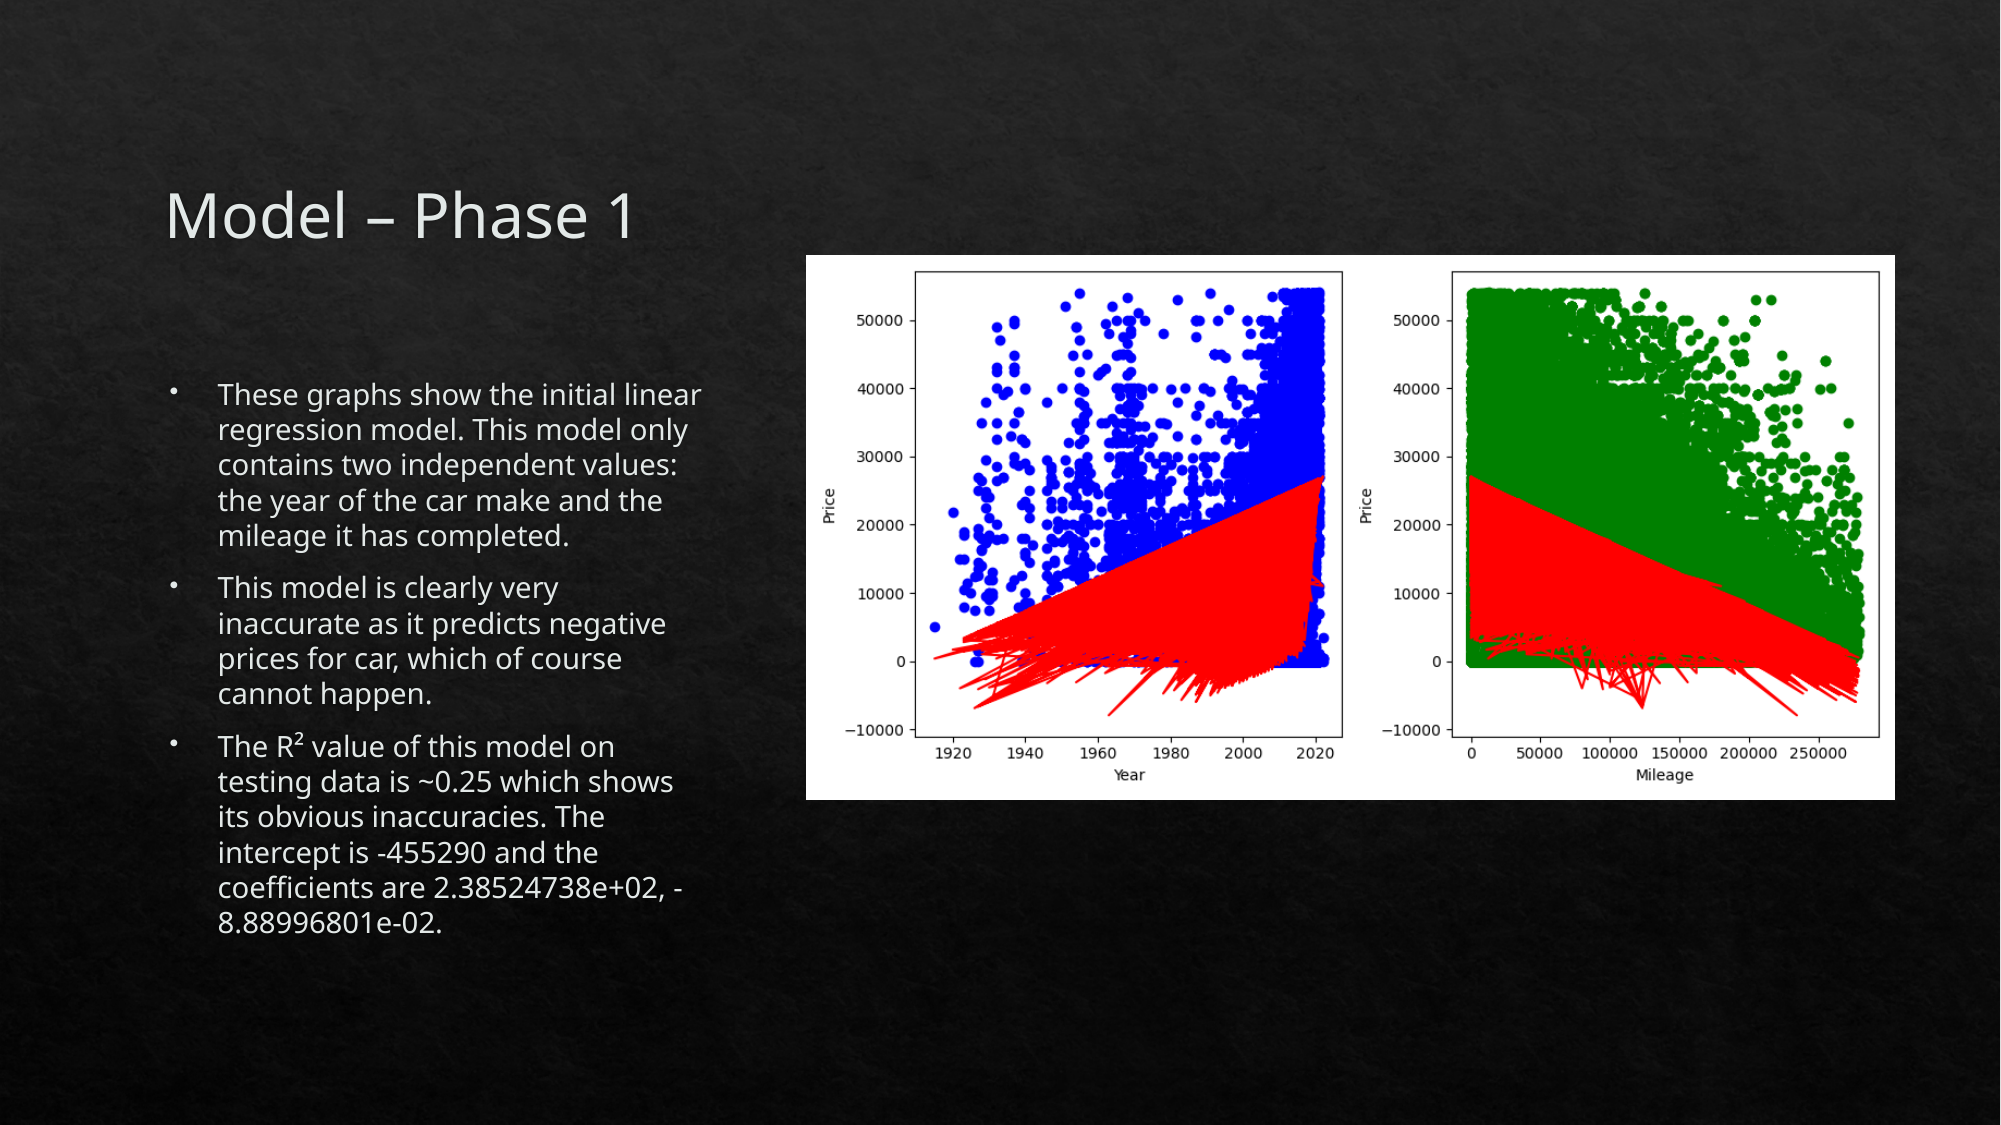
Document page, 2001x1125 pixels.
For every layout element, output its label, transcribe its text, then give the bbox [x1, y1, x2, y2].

text_box [0, 0, 2000, 1125]
list These graphs show the initial linear regression model. This model only contains two independent values: the year of the car make and the mileage it has completed. This model is clearly very inaccurate as it predicts negative prices for car, which of course cannot happen. The R² value of this model on testing data is ~0.25 which shows its obvious inaccuracies. The intercept is -455290 and the coefficients are 2.38524738e+02, -8.88996801e-02. [149, 368, 724, 950]
title Model – Phase 1 [149, 105, 705, 331]
picture [806, 255, 1895, 801]
